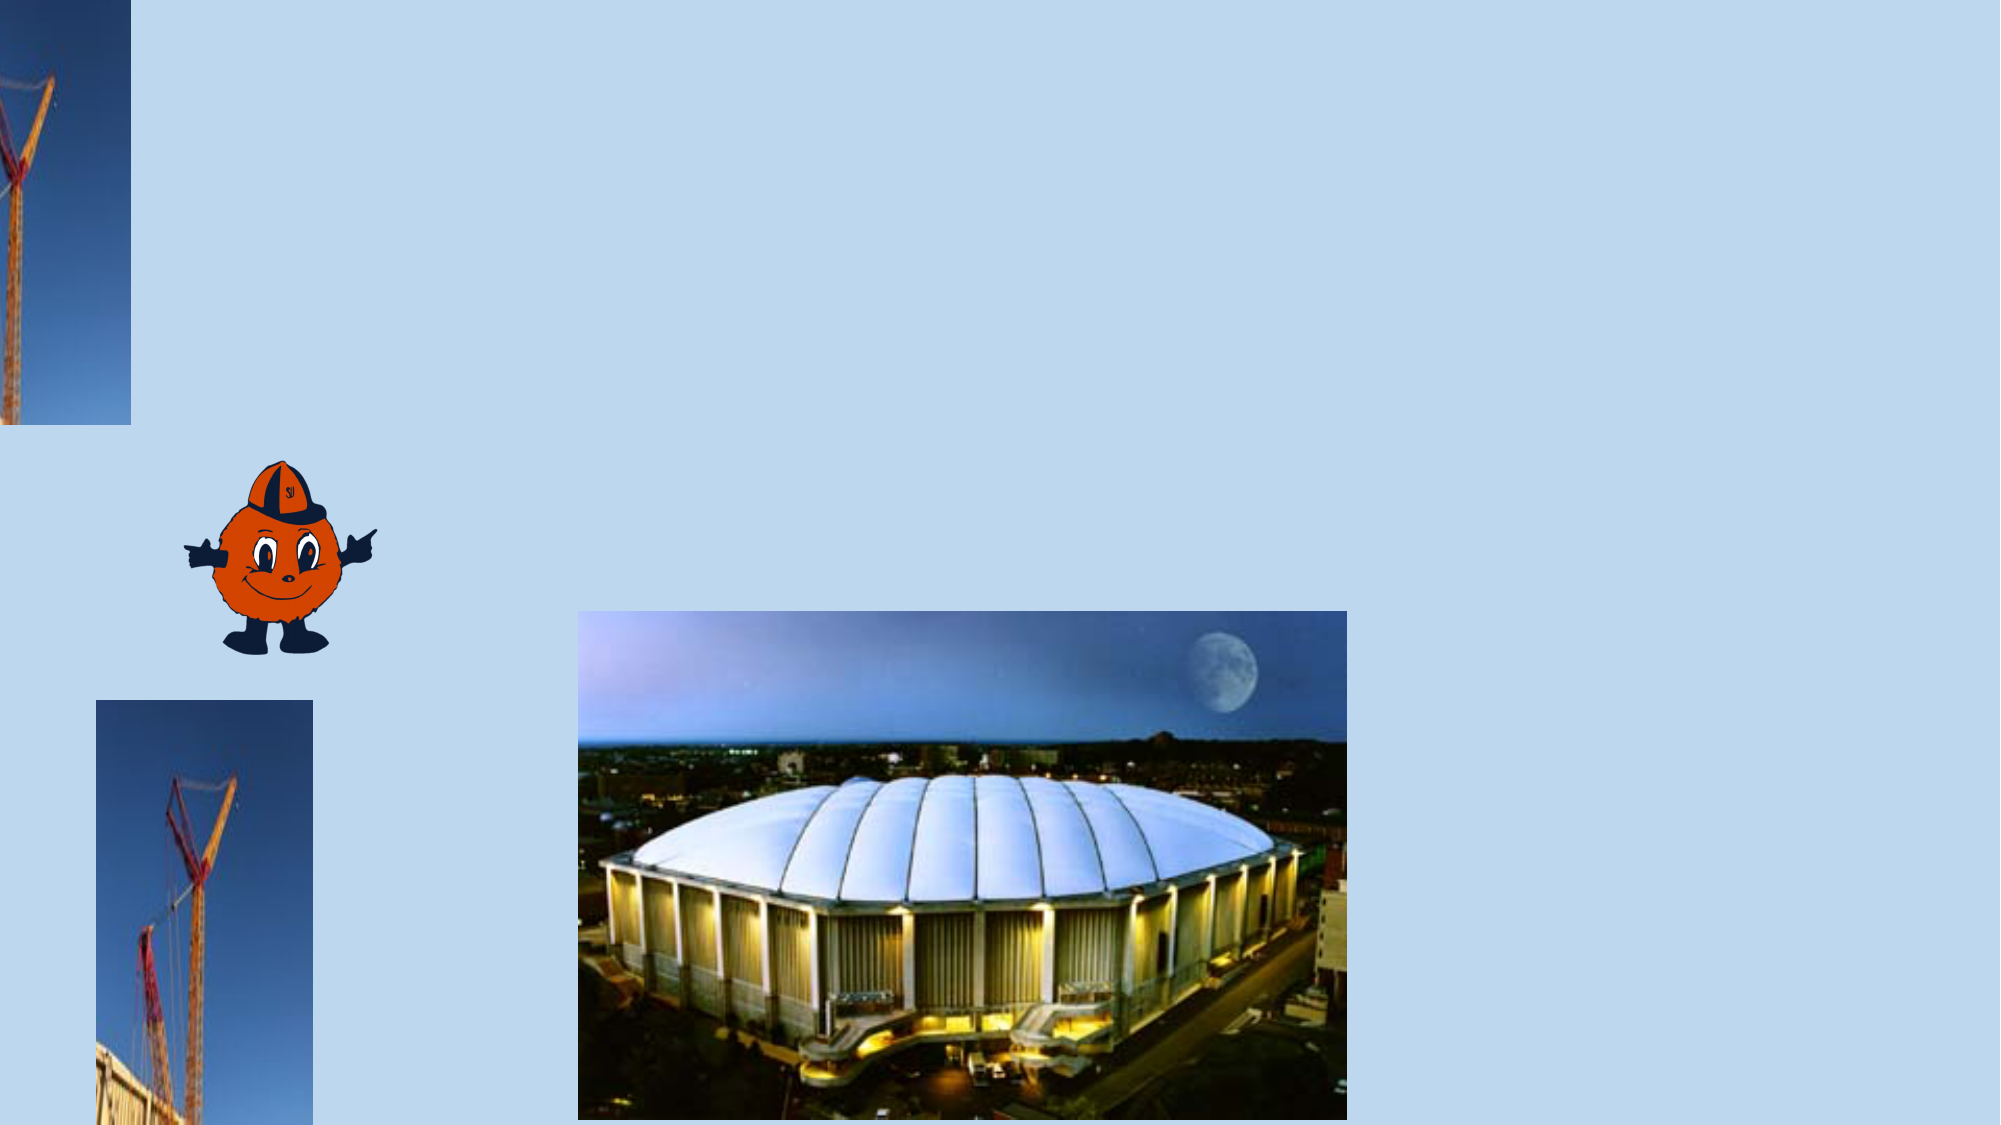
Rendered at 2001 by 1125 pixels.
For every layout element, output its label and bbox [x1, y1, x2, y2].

picture [174, 451, 387, 674]
text_box [0, 0, 1347, 1125]
